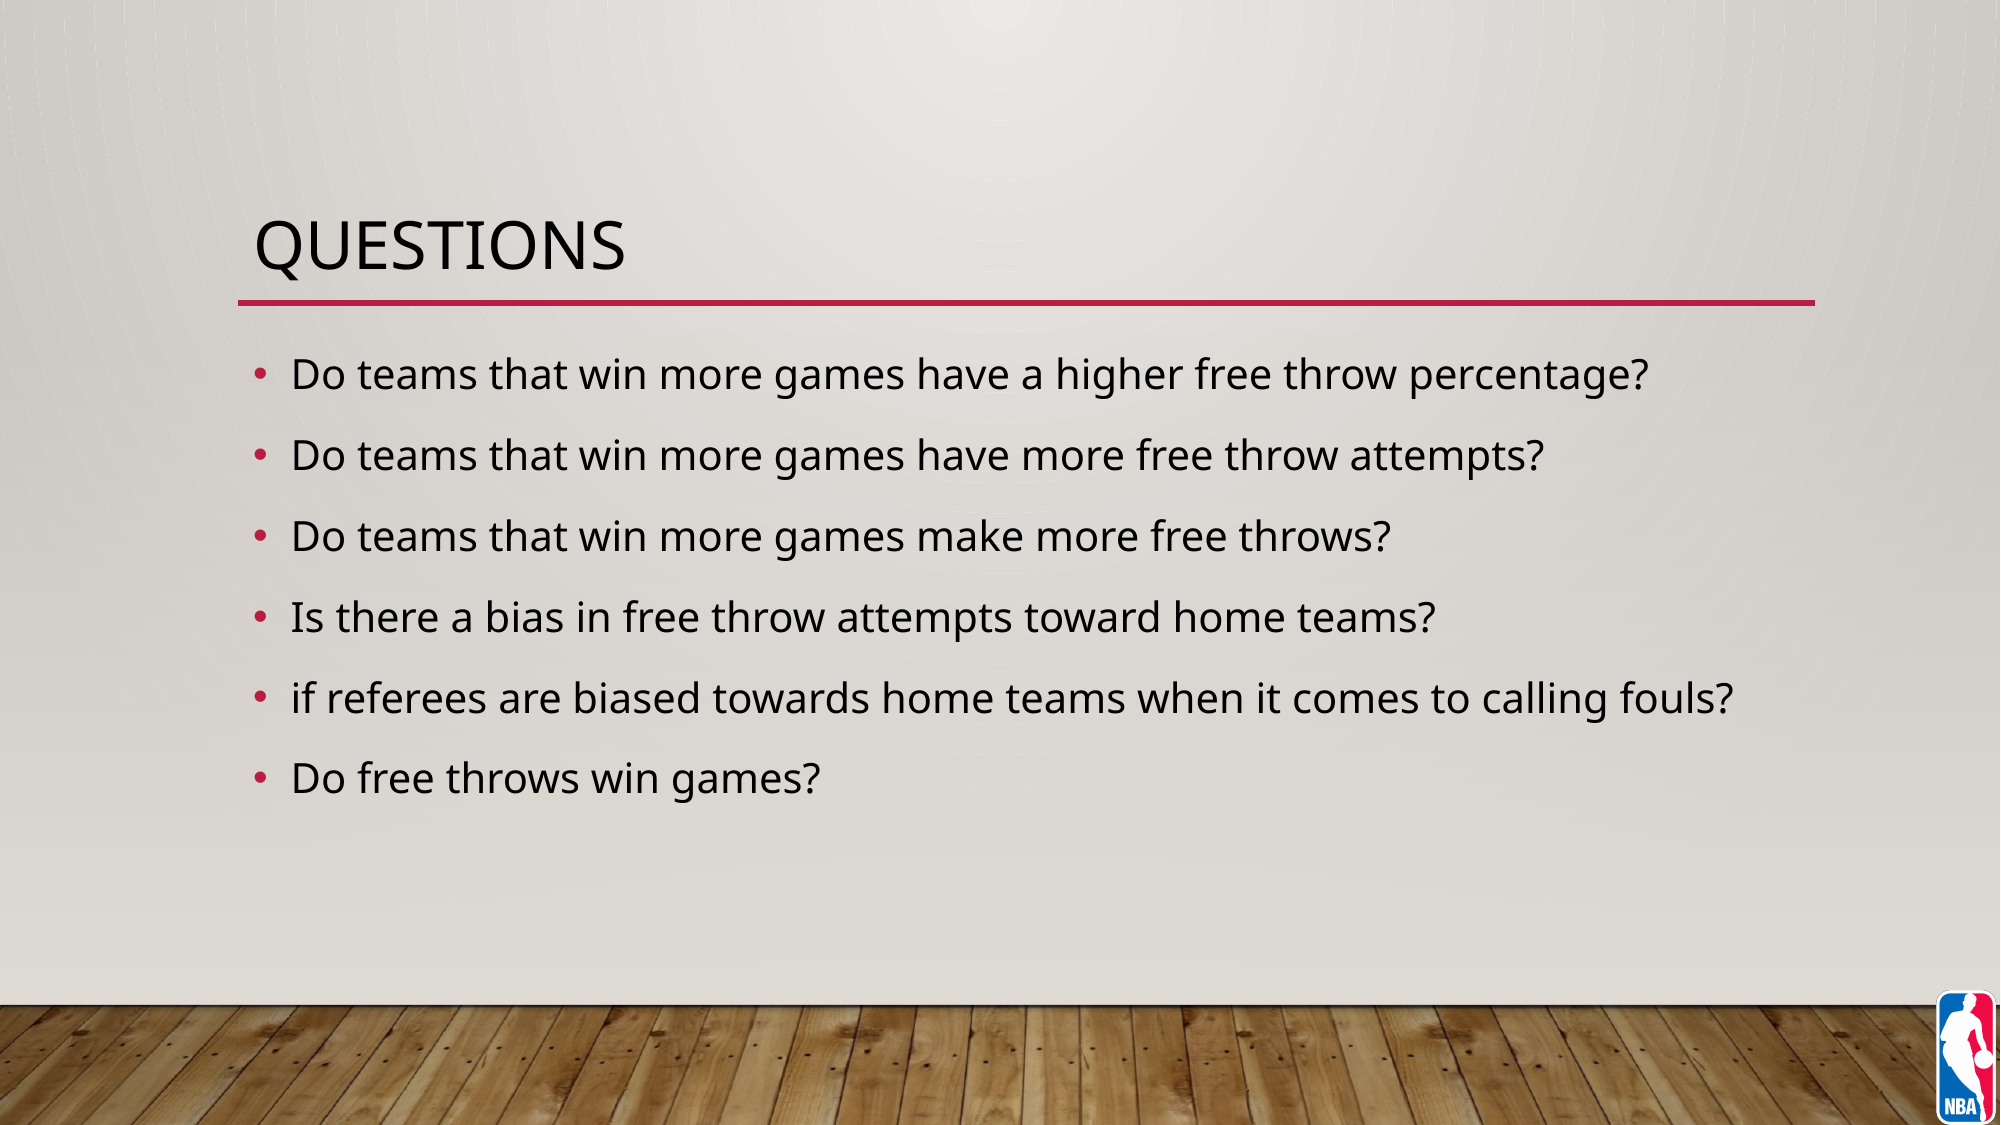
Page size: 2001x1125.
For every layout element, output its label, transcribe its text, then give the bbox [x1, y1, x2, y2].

list Do teams that win more games have a higher free throw percentage? Do teams that win more games have more free throw attempts? Do teams that win more games make more free throws? Is there a bias in free throw attempts toward home teams? if referees are biased towards home teams when it comes to calling fouls? Do free throws win games? [238, 330, 1814, 897]
picture [0, 990, 2000, 1125]
title Questions [238, 131, 1814, 305]
